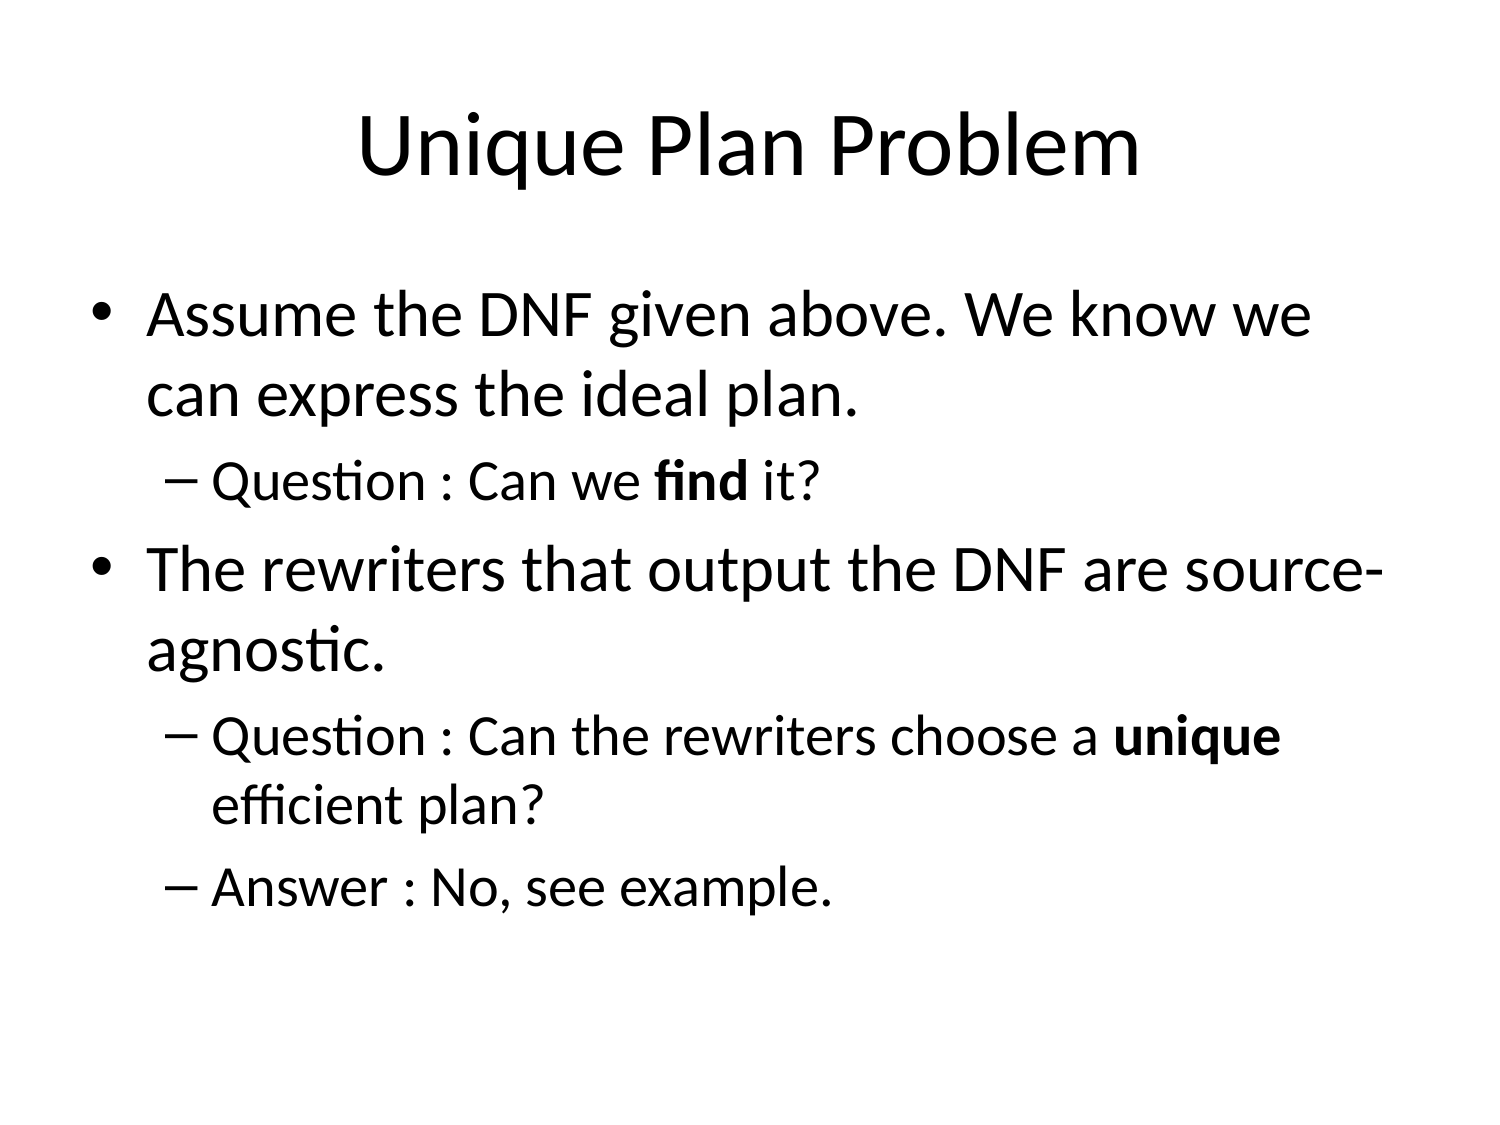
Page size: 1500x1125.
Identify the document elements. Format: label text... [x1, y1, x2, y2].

list Assume the DNF given above. We know we can express the ideal plan. Question : Can we find it? The rewriters that output the DNF are source-agnostic. Question : Can the rewriters choose a unique efficient plan? Answer : No, see example. [75, 262, 1425, 1005]
title Unique Plan Problem [75, 45, 1425, 233]
